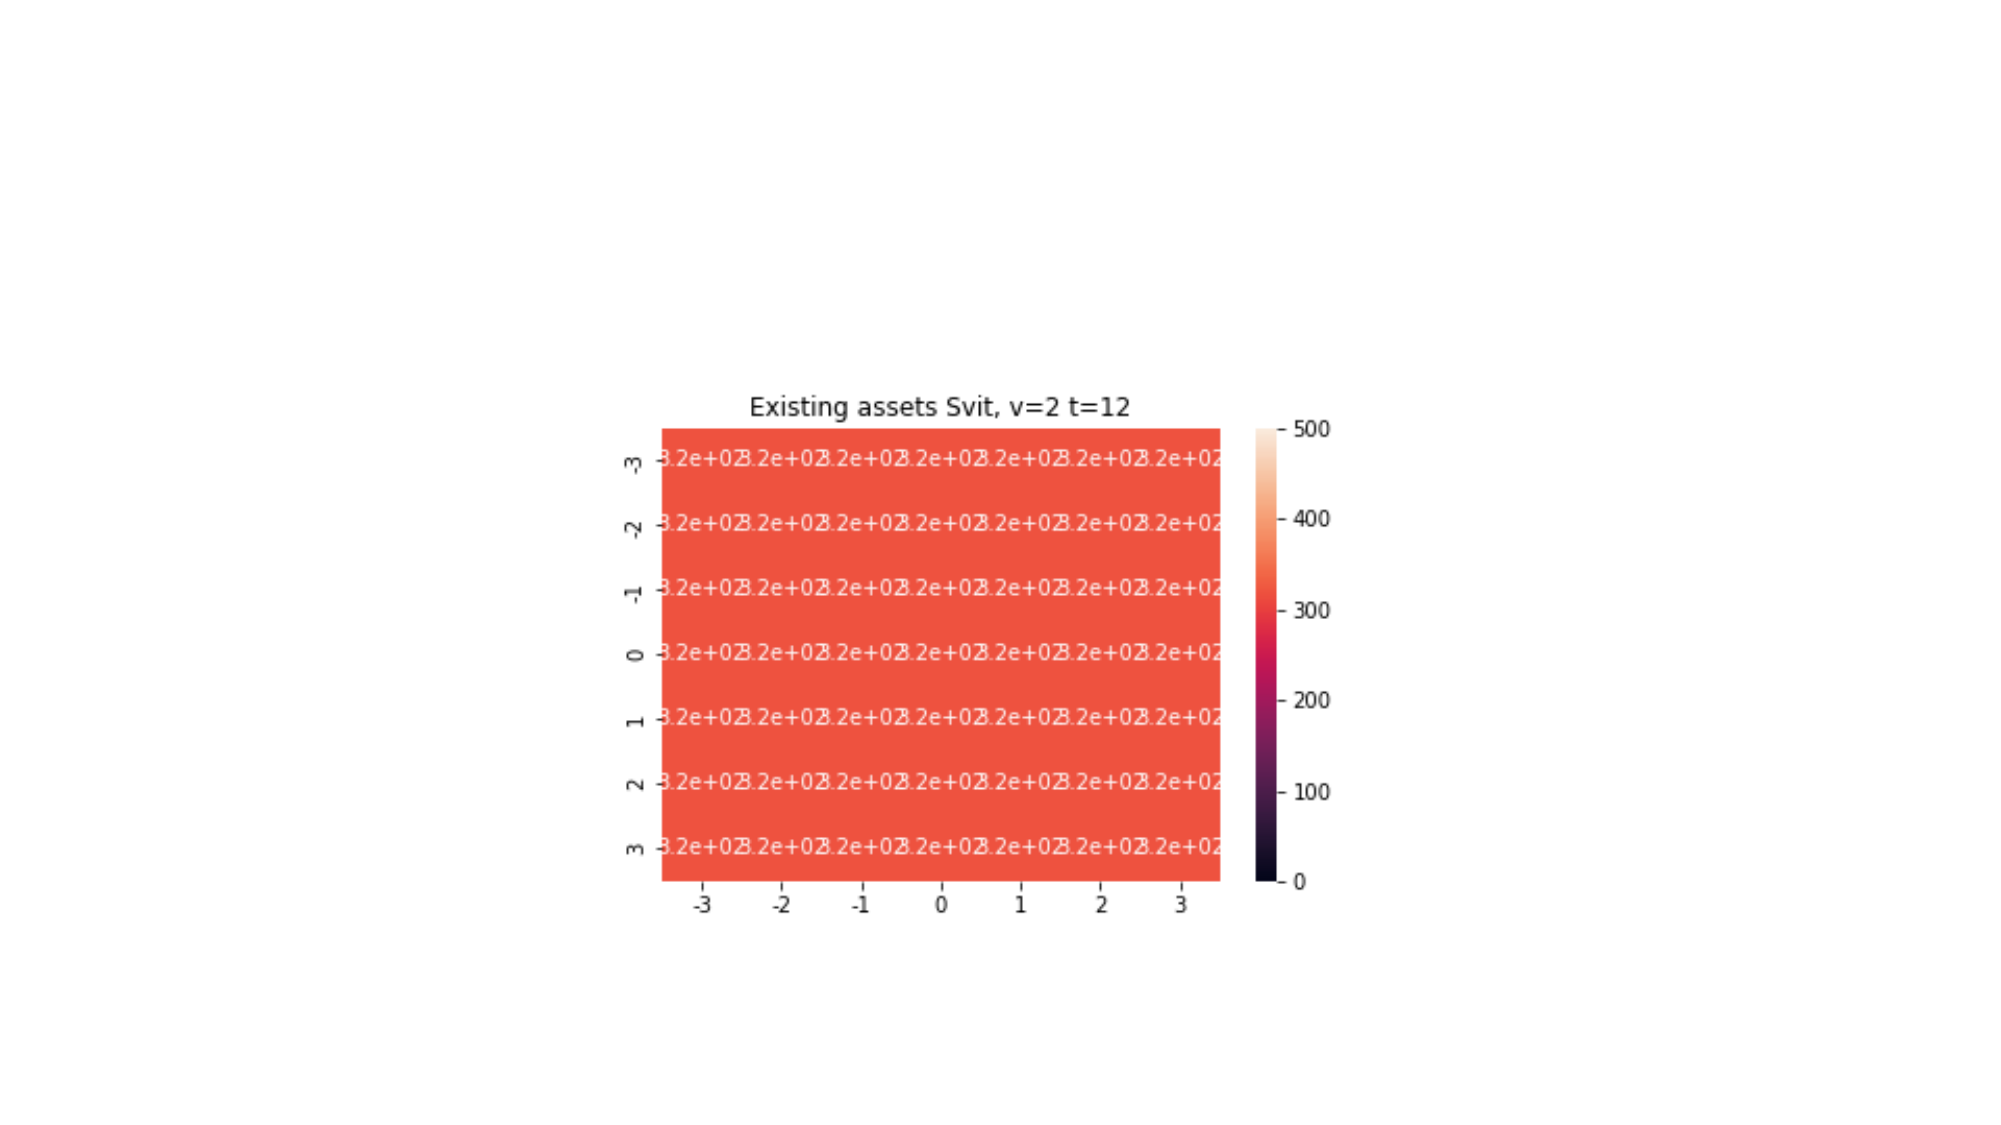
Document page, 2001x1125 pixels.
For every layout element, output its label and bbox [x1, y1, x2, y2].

list [549, 356, 1450, 957]
